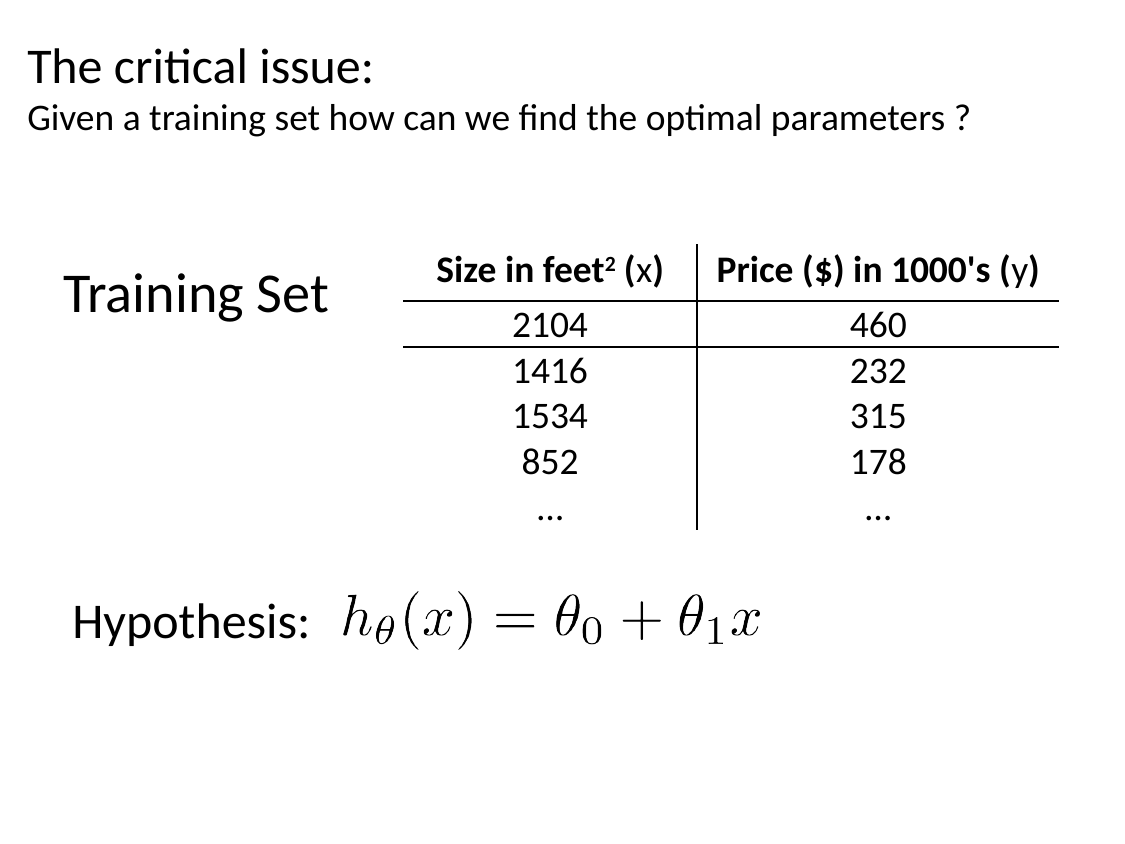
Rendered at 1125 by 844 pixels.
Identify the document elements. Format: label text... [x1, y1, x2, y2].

table_cell 178 [698, 439, 1059, 484]
table_cell … [698, 484, 1059, 530]
table_cell 852 [403, 439, 696, 484]
table_cell 315 [698, 393, 1059, 439]
table_cell 2104 [403, 302, 696, 346]
table_cell 460 [698, 302, 1059, 346]
table_cell 1416 [403, 348, 696, 393]
table_cell … [403, 484, 696, 530]
picture [343, 591, 760, 650]
table_cell 232 [698, 348, 1059, 393]
table_cell 1534 [403, 393, 696, 439]
text_box Training Set [48, 249, 344, 332]
table_header Price ($) in 1000's (y) [698, 244, 1059, 300]
table_header Size in feet2 (x) [403, 244, 696, 300]
text_box Hypothesis: [57, 580, 326, 656]
